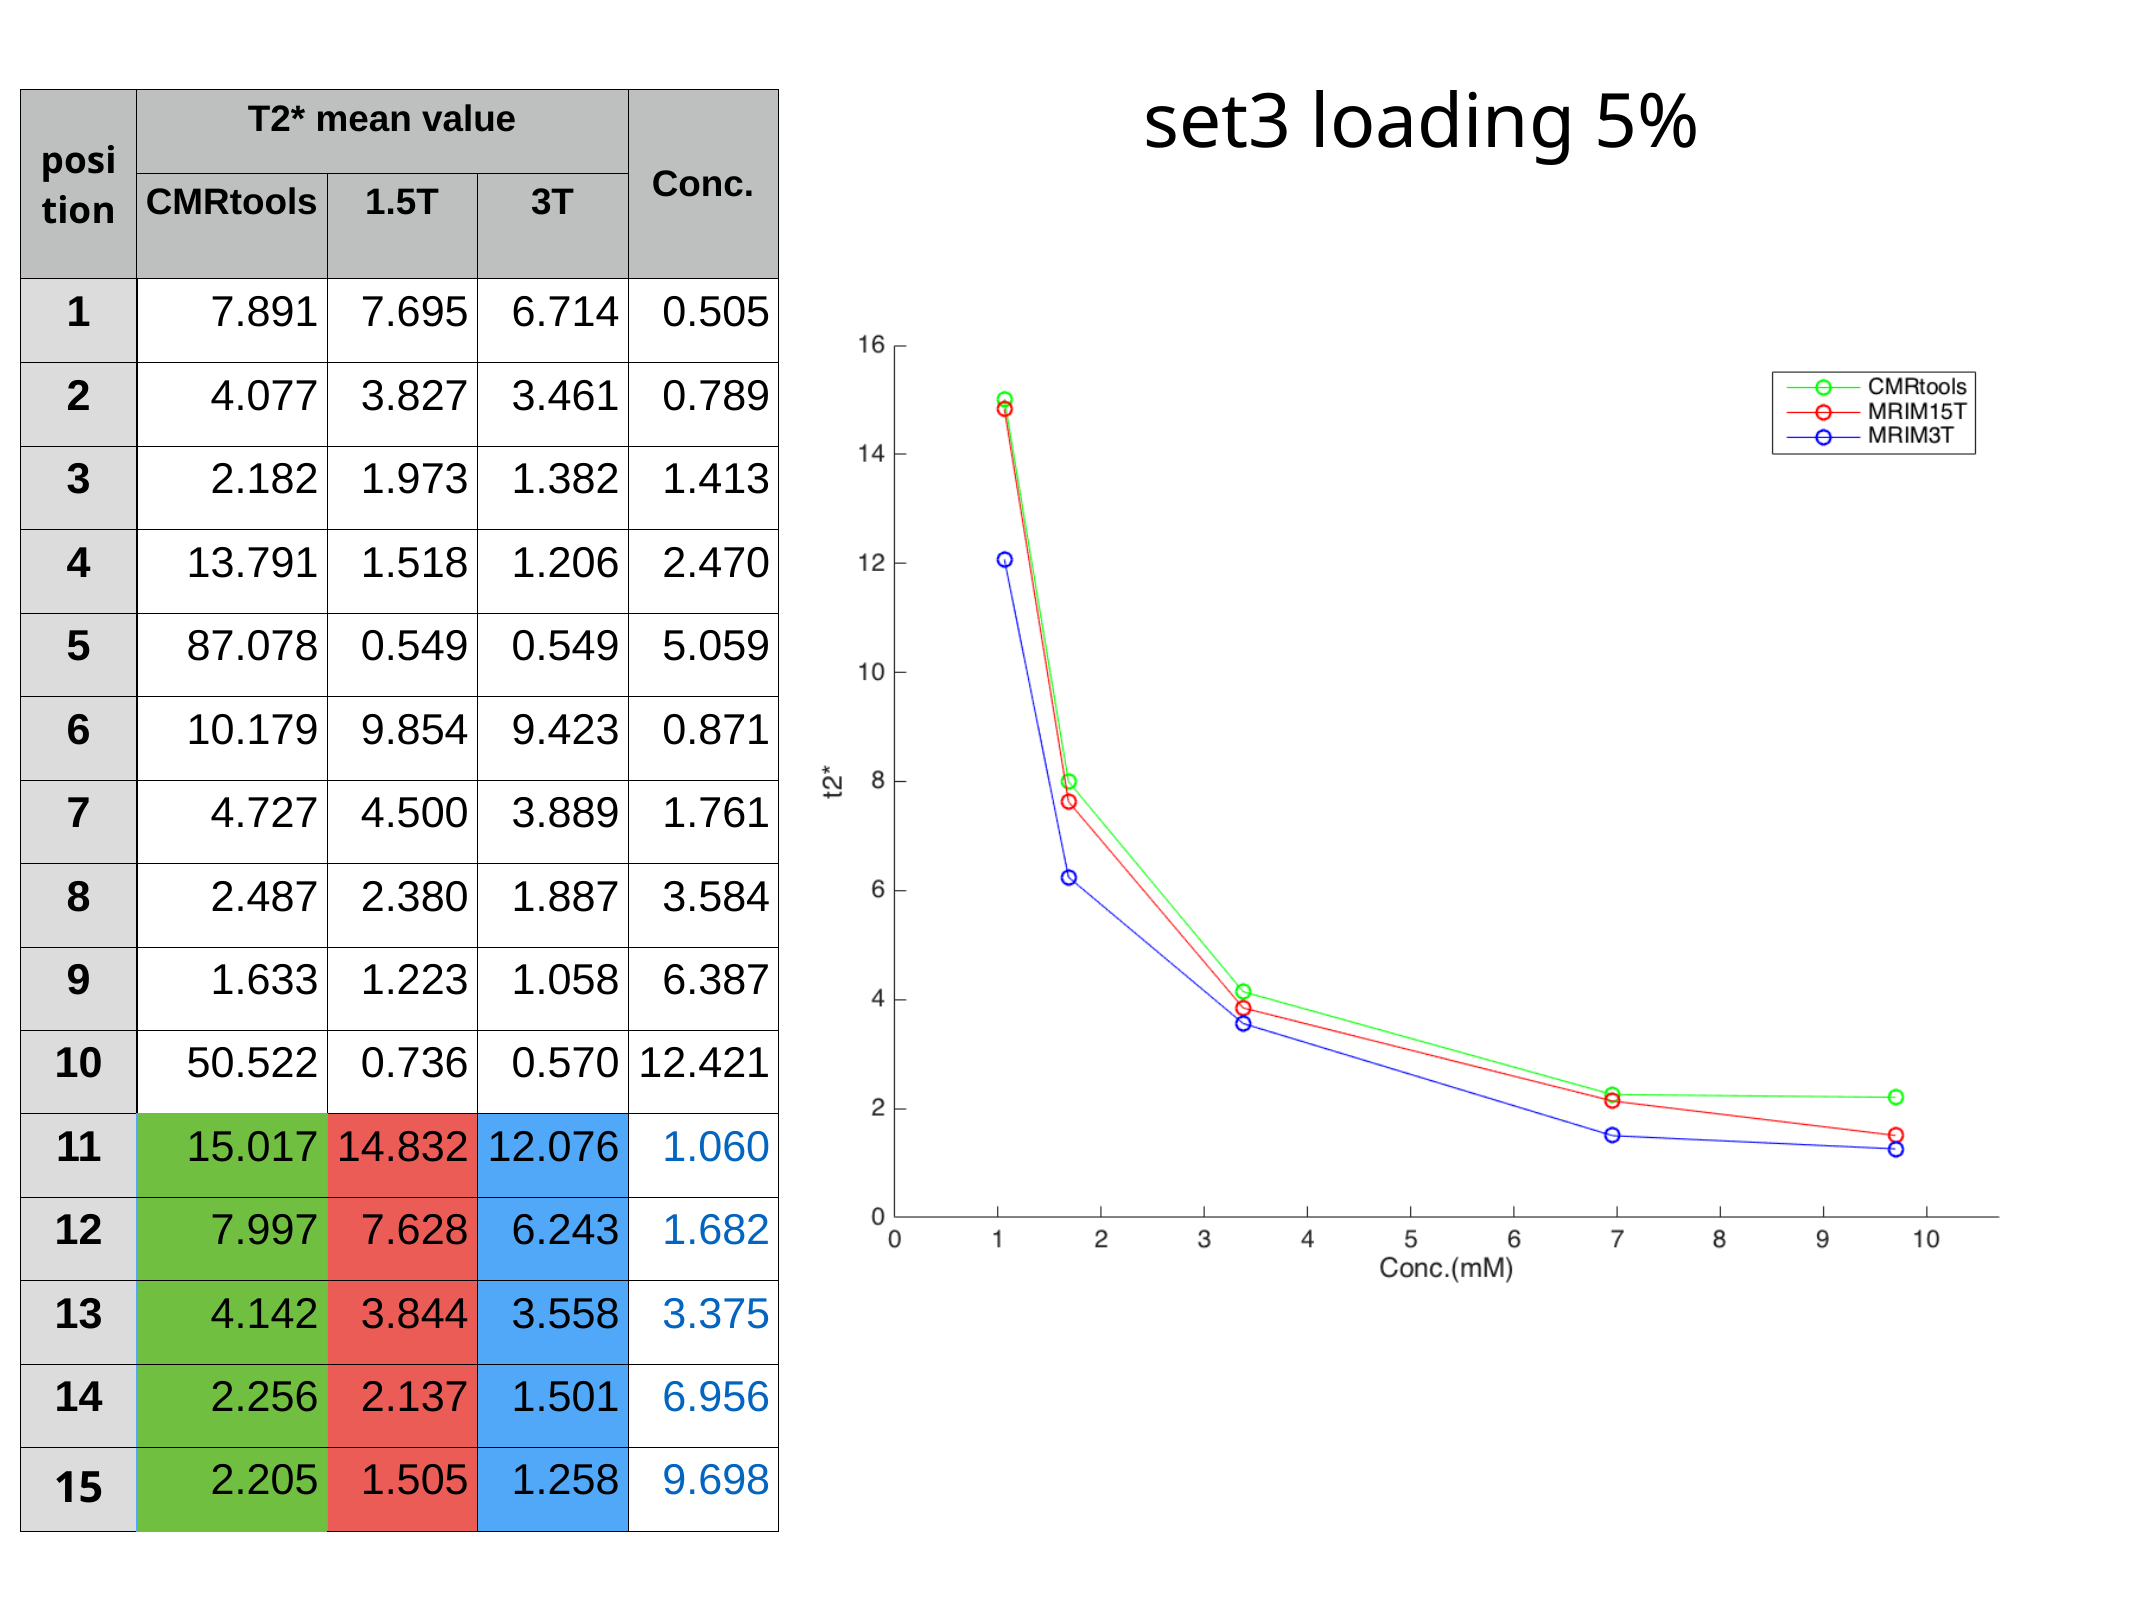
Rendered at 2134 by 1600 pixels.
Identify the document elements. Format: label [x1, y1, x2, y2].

table_cell [21, 1281, 136, 1364]
table_cell [629, 697, 710, 780]
table_cell [328, 1448, 477, 1531]
table_cell [21, 864, 136, 947]
table_cell [328, 1198, 477, 1280]
table_cell [21, 447, 136, 529]
table_cell [328, 864, 477, 947]
table_cell [629, 1114, 710, 1197]
table_cell [478, 174, 628, 278]
table_cell [21, 697, 136, 780]
table_cell [138, 1365, 327, 1447]
table_cell [478, 1198, 628, 1280]
table_cell [138, 530, 327, 613]
table_cell [478, 447, 628, 529]
table_cell [328, 948, 477, 1030]
table_cell [21, 363, 136, 446]
table_cell [629, 864, 710, 947]
table_cell [478, 530, 628, 613]
table_cell [138, 948, 327, 1030]
table_cell [138, 1198, 327, 1280]
table_cell [629, 1281, 778, 1364]
table_cell [629, 614, 710, 696]
table_cell [21, 530, 136, 613]
table_cell [328, 530, 477, 613]
table_cell [478, 864, 628, 947]
table_cell [138, 864, 327, 947]
table_cell [328, 279, 477, 362]
table_cell [138, 781, 327, 863]
table_cell [328, 614, 477, 696]
table_cell [478, 1365, 628, 1447]
table_cell [629, 1031, 710, 1113]
table_cell [478, 948, 628, 1030]
table_cell [629, 1448, 778, 1531]
table_cell [21, 1365, 136, 1447]
picture [710, 266, 2134, 1334]
table_cell [478, 614, 628, 696]
table_cell [328, 447, 477, 529]
table_cell [138, 614, 327, 696]
table_cell [328, 1281, 477, 1364]
table_cell [138, 279, 327, 362]
table_cell [328, 174, 477, 278]
table_cell [629, 447, 710, 529]
table_header [137, 90, 628, 173]
table_cell [328, 781, 477, 863]
table_cell [138, 697, 327, 780]
table_cell [21, 948, 136, 1030]
table_cell [21, 1198, 136, 1280]
table_cell [138, 1114, 327, 1197]
table_cell [328, 1114, 477, 1197]
text_box [1134, 64, 1709, 171]
table_cell [21, 279, 136, 362]
table_cell [478, 781, 628, 863]
table_header [629, 90, 778, 278]
table_cell [478, 1031, 628, 1113]
table_cell [138, 447, 327, 529]
table_cell [629, 948, 710, 1030]
table_cell [138, 1448, 327, 1531]
table_cell [478, 363, 628, 446]
table_cell [478, 1114, 628, 1197]
table_cell [629, 1198, 710, 1280]
table_cell [629, 363, 710, 446]
table_cell [138, 1031, 327, 1113]
table_cell [137, 174, 327, 278]
table_cell [328, 363, 477, 446]
table_cell [478, 697, 628, 780]
table_cell [21, 1448, 136, 1531]
table_cell [478, 1281, 628, 1364]
table_cell [478, 279, 628, 362]
table_cell [478, 1448, 628, 1531]
table_cell [21, 614, 136, 696]
table_cell [328, 697, 477, 780]
table_cell [328, 1365, 477, 1447]
table_cell [629, 279, 710, 362]
table_cell [21, 1114, 136, 1197]
table_cell [138, 363, 327, 446]
table_cell [629, 1365, 778, 1447]
table_cell [21, 781, 136, 863]
table_cell [629, 530, 710, 613]
table_header [21, 90, 136, 278]
table_cell [328, 1031, 477, 1113]
table_cell [21, 1031, 136, 1113]
table_cell [629, 781, 710, 863]
table_cell [138, 1281, 327, 1364]
